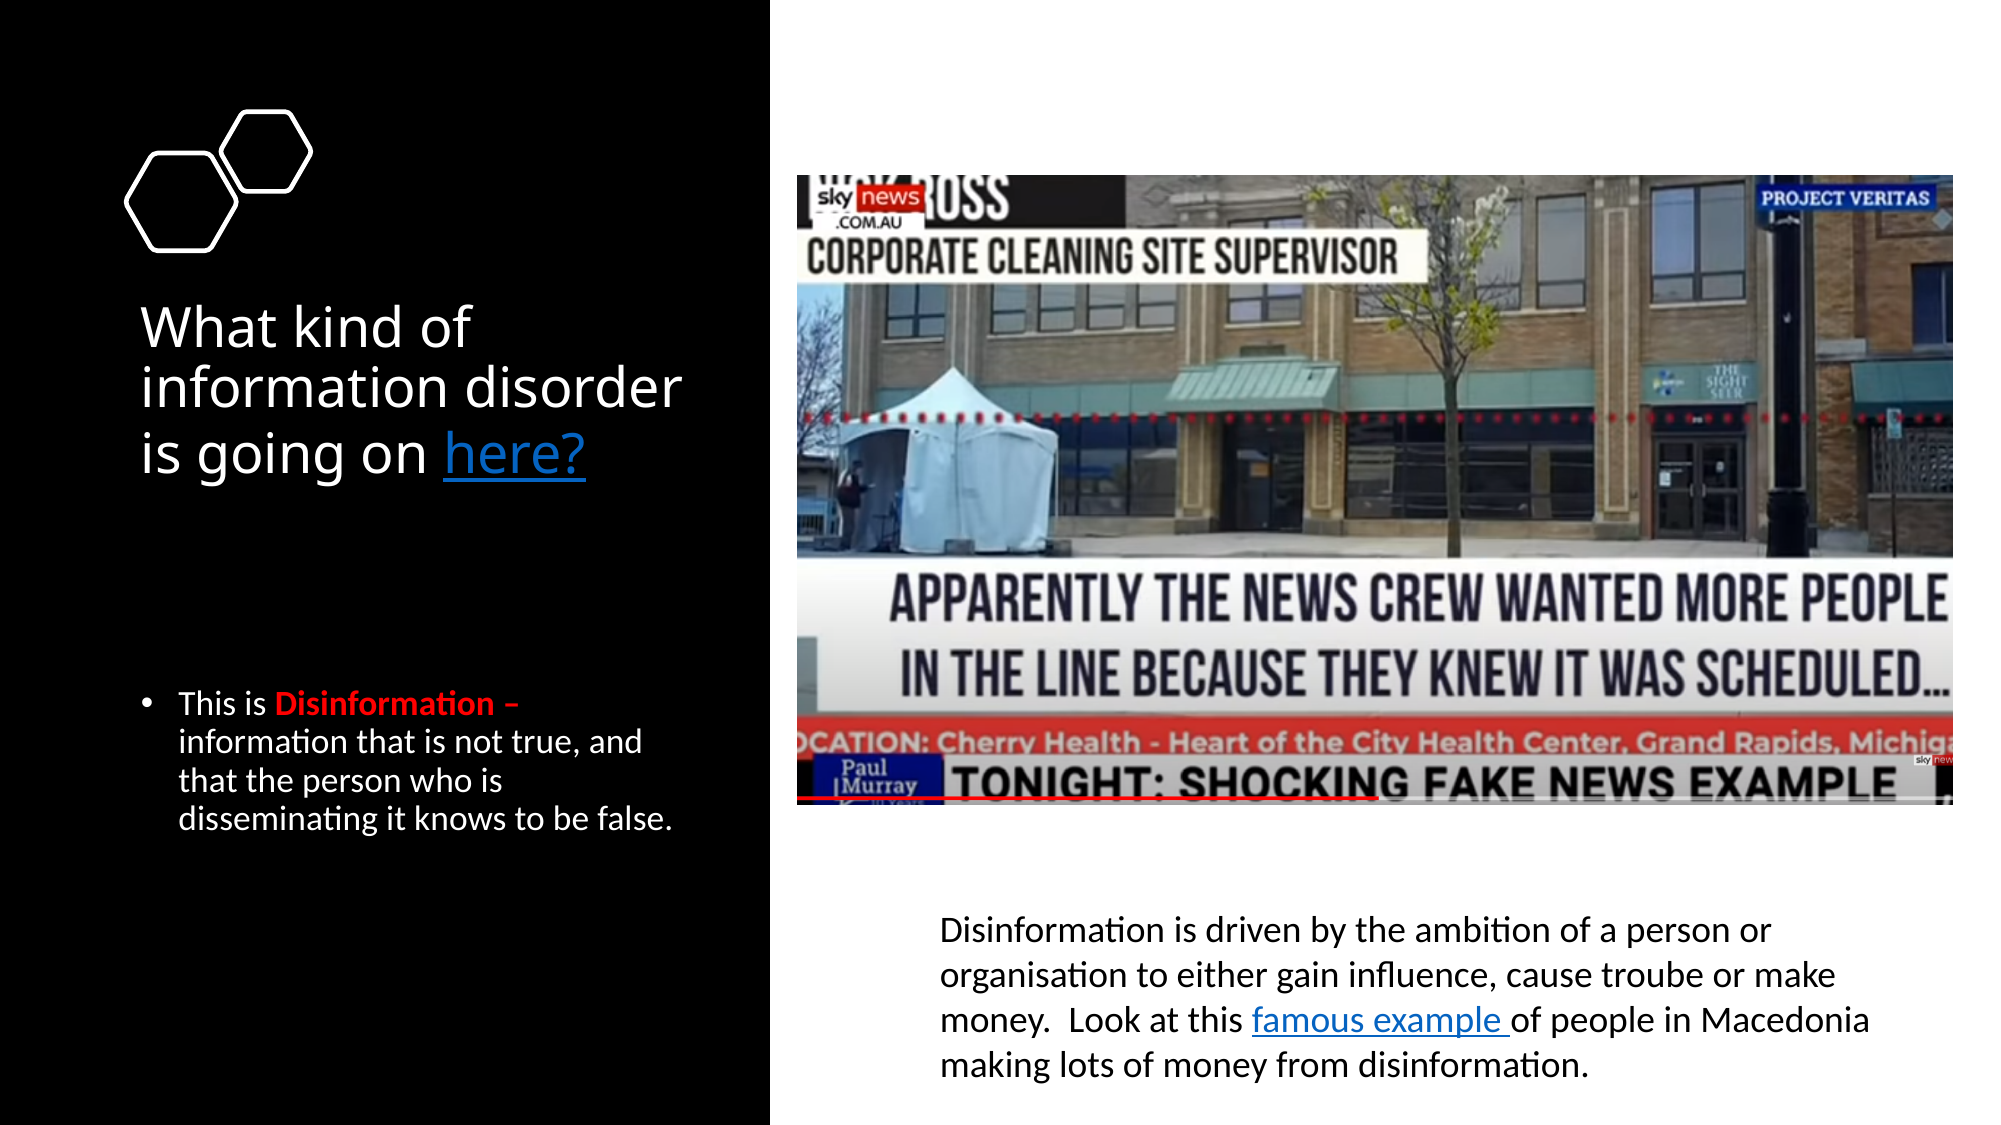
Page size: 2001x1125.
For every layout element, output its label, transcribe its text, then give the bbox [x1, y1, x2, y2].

text_box [0, 0, 771, 1125]
title What kind of information disorder is going on here? [125, 292, 714, 533]
list This is Disinformation – information that is not true, and that the person who is disseminating it knows to be false. [125, 554, 714, 1014]
text_box [771, 0, 2000, 1125]
text_box Disinformation is driven by the ambition of a person or organisation to either gain influence, cause troube or make money. Look at this famous example of people in Macedonia making lots of money from disinformation. [924, 897, 1901, 1093]
picture [797, 175, 1953, 805]
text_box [125, 111, 311, 251]
